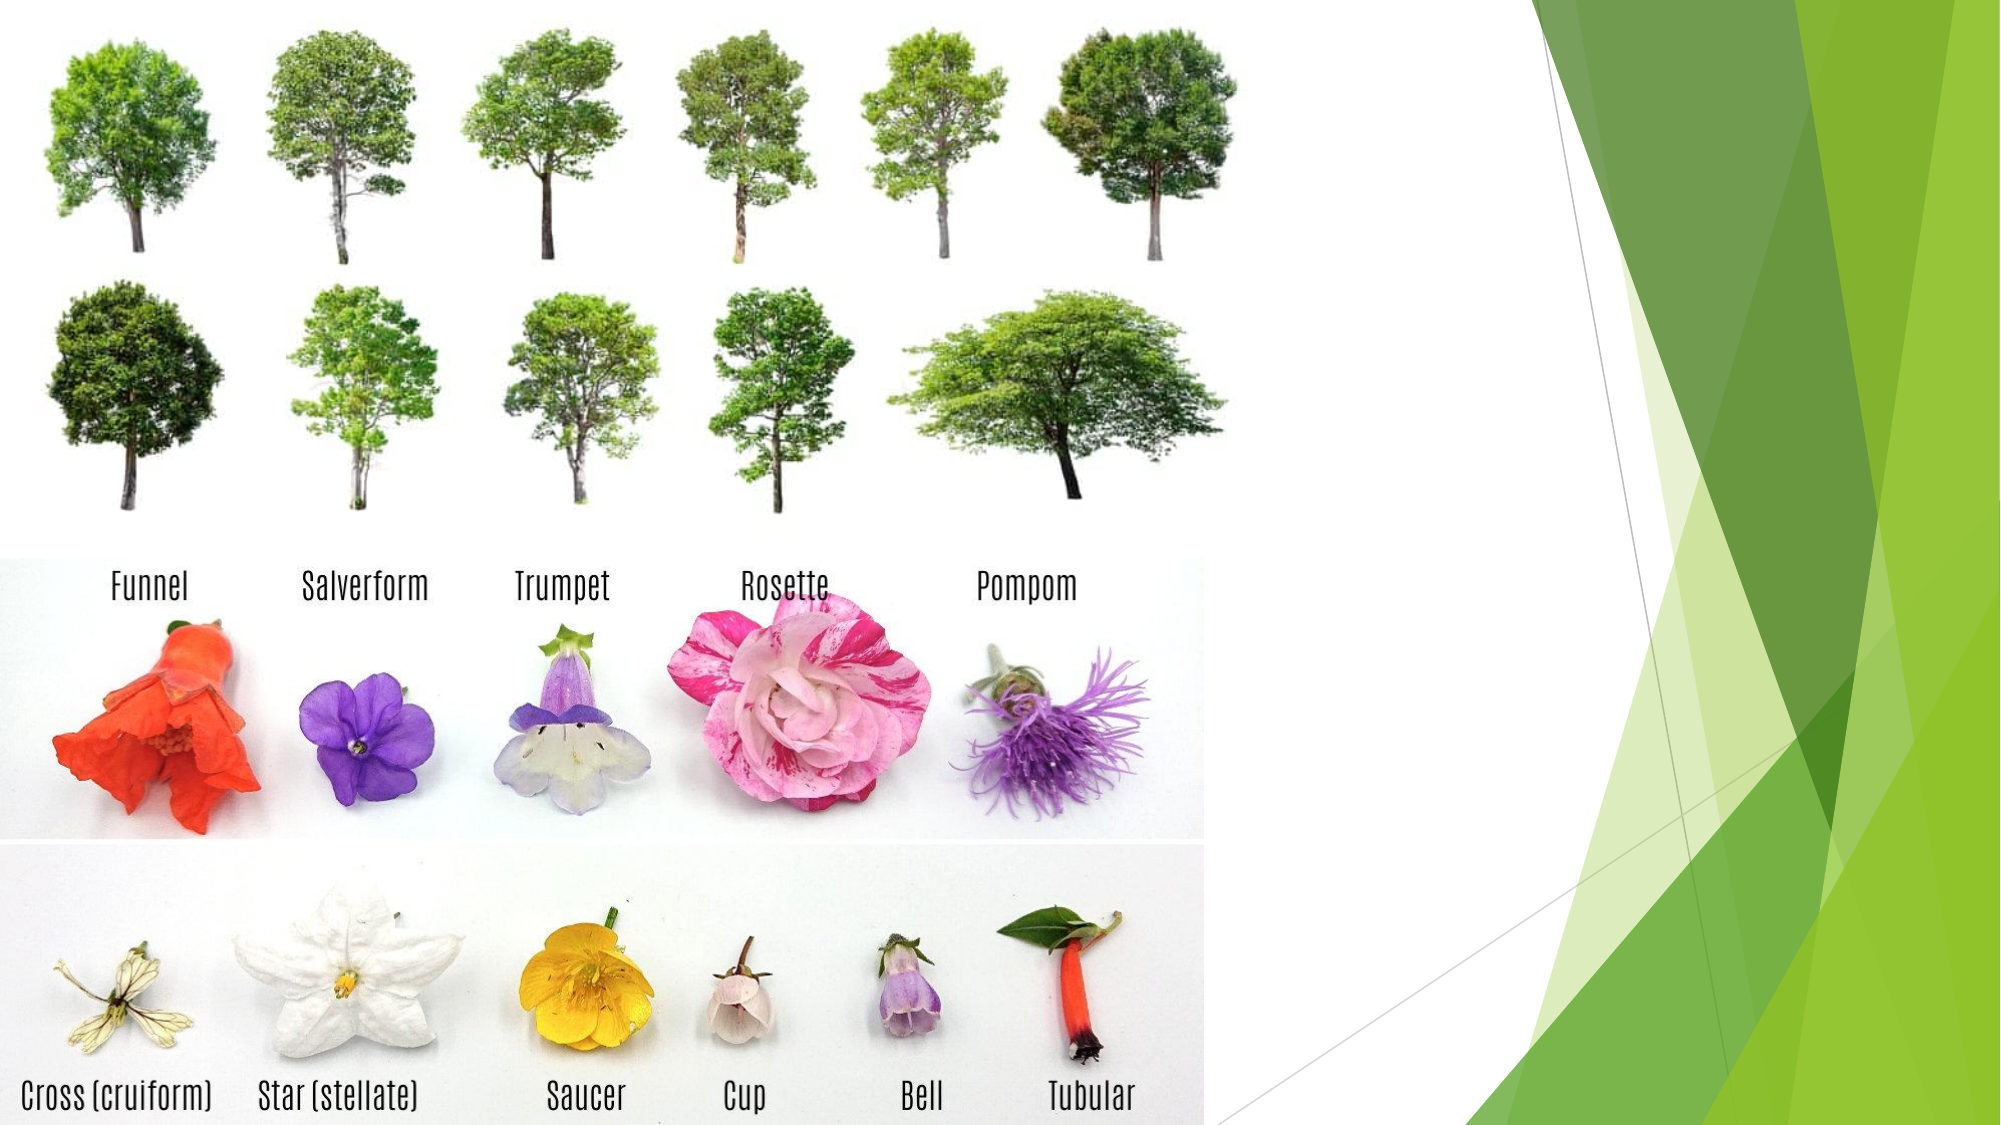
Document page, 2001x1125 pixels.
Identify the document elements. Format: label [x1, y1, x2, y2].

picture [0, 557, 1205, 1125]
picture [0, 0, 1279, 534]
